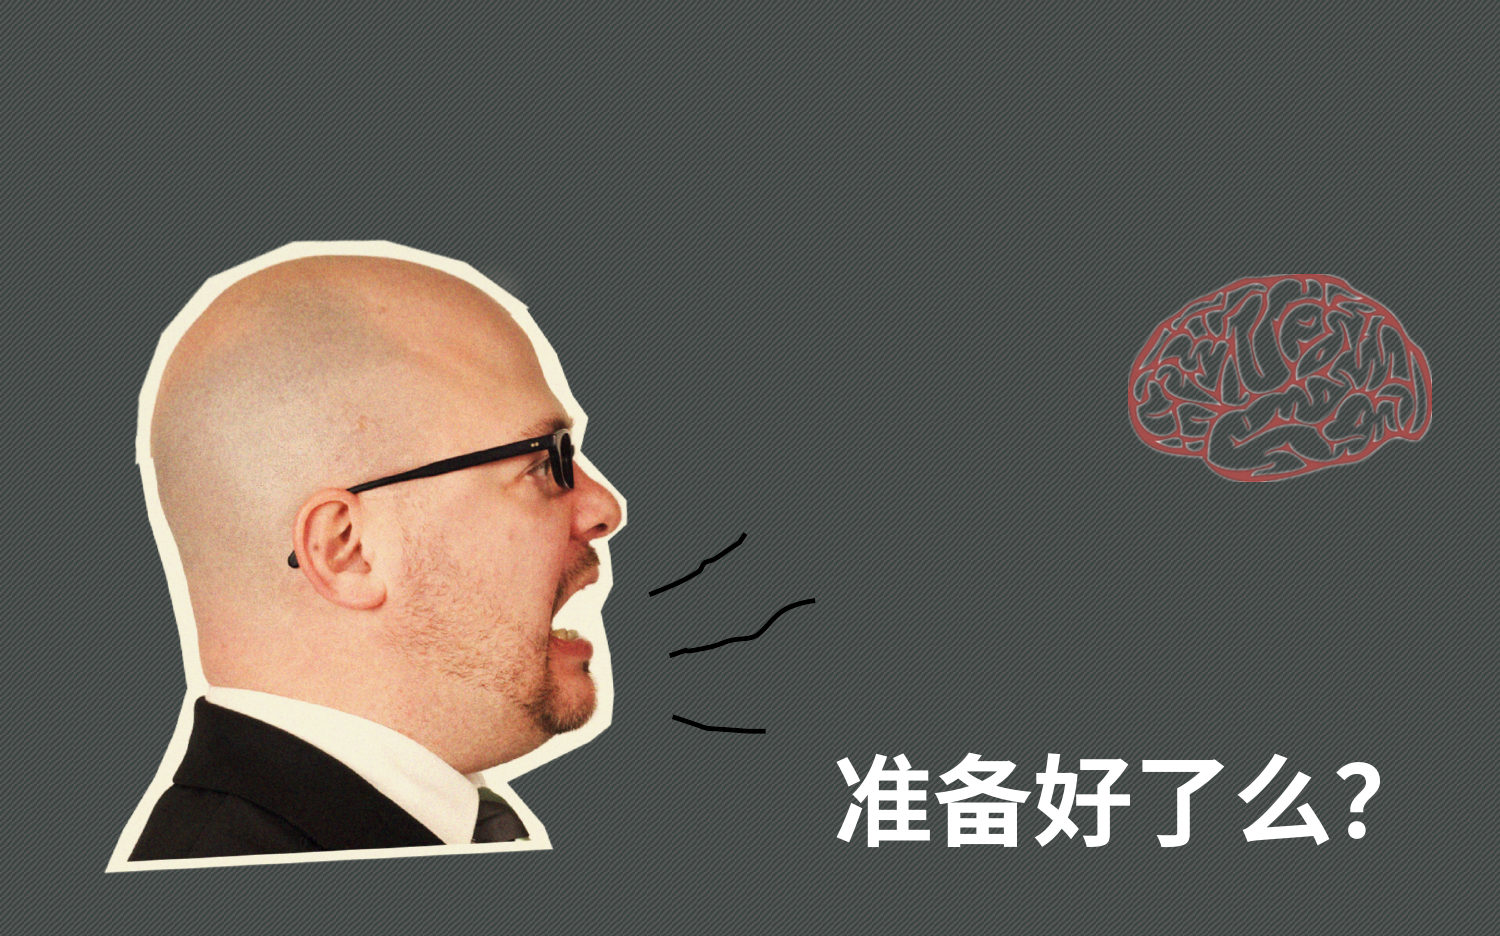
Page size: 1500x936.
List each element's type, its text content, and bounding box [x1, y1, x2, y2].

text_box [649, 533, 816, 732]
text_box 准备好了么？ [818, 731, 1448, 867]
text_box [0, 231, 552, 705]
picture [0, 0, 1500, 936]
